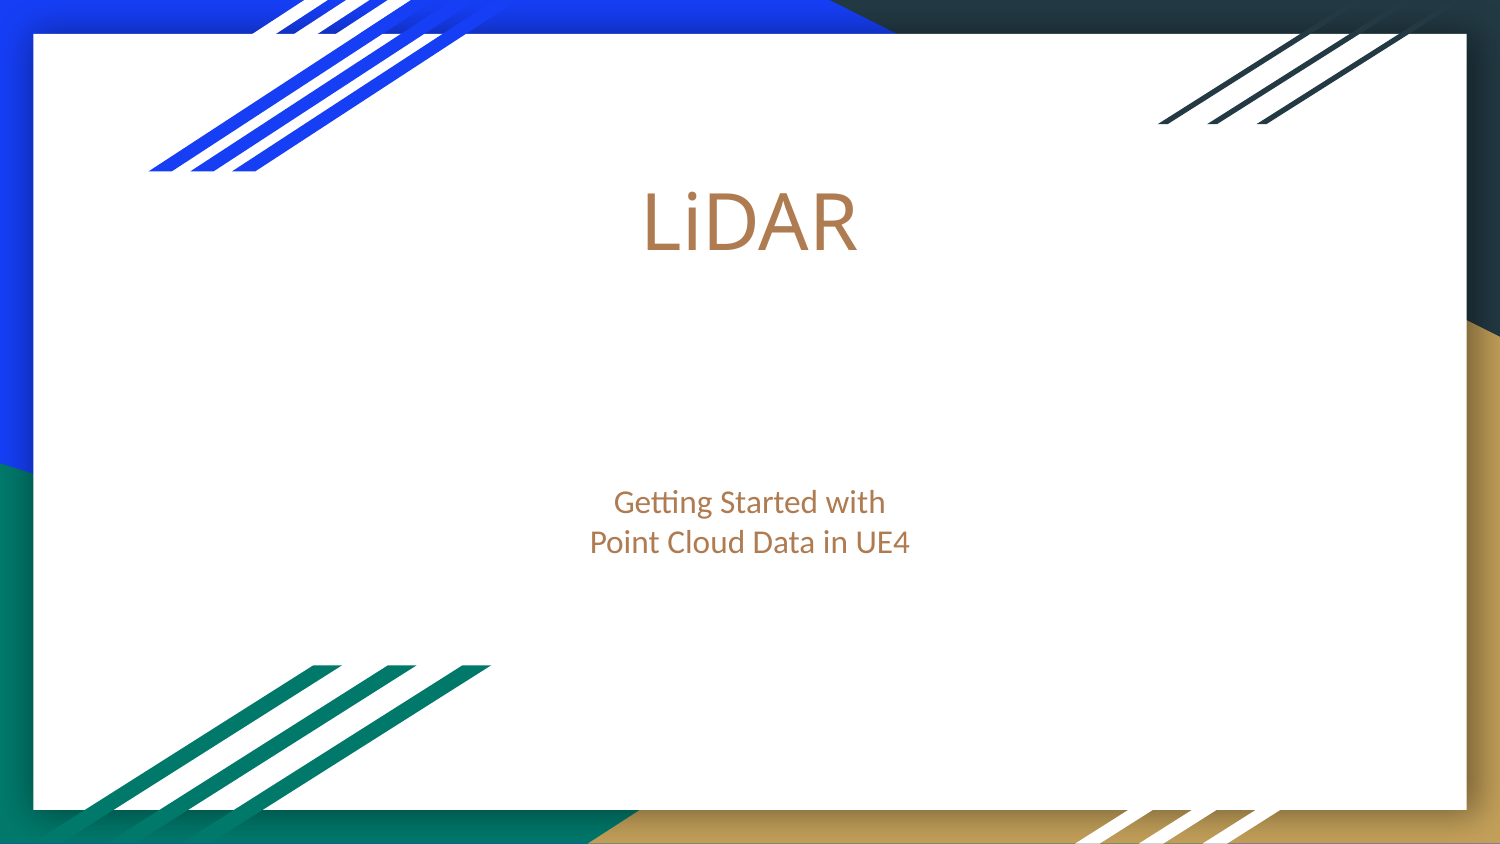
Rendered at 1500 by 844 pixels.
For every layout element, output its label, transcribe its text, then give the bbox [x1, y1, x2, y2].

subtitle Getting Started with Point Cloud Data in UE4 [51, 464, 1449, 677]
title LiDAR [51, 50, 1449, 387]
